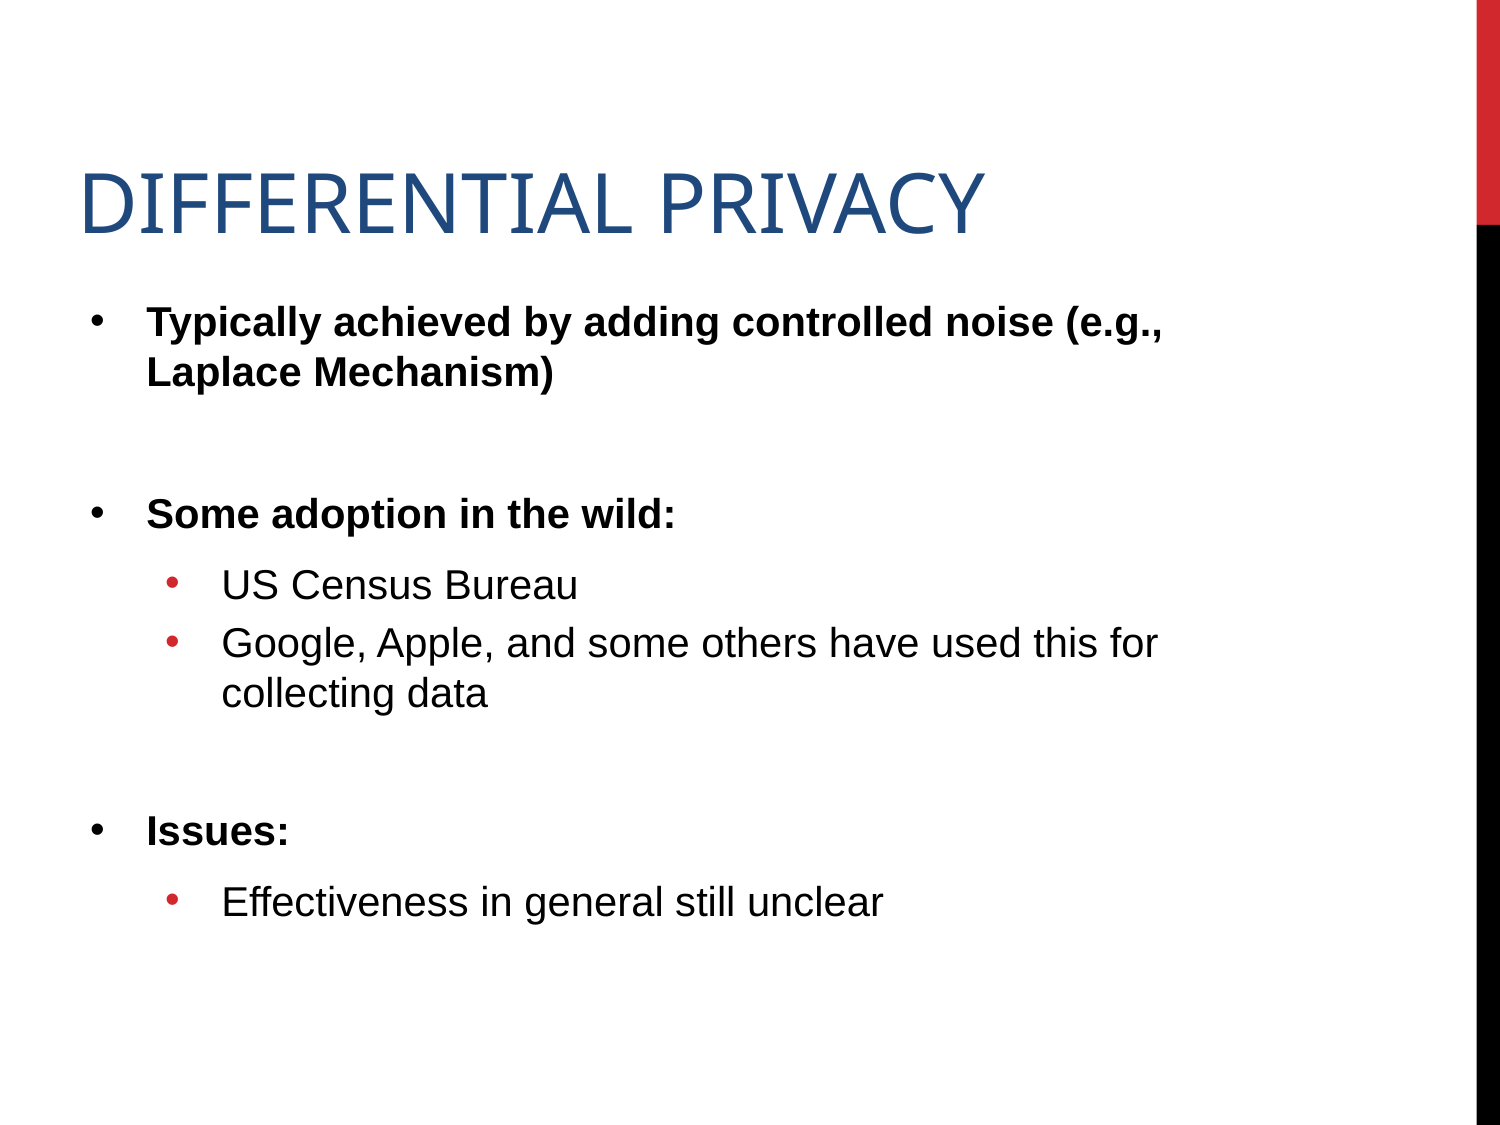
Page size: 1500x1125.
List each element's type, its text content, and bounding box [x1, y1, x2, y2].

list Typically achieved by adding controlled noise (e.g., Laplace Mechanism) Some adoption in the wild: US Census Bureau Google, Apple, and some others have used this for collecting data Issues: Effectiveness in general still unclear [75, 287, 1325, 1005]
title DiFFerential Privacy [75, 60, 1266, 250]
